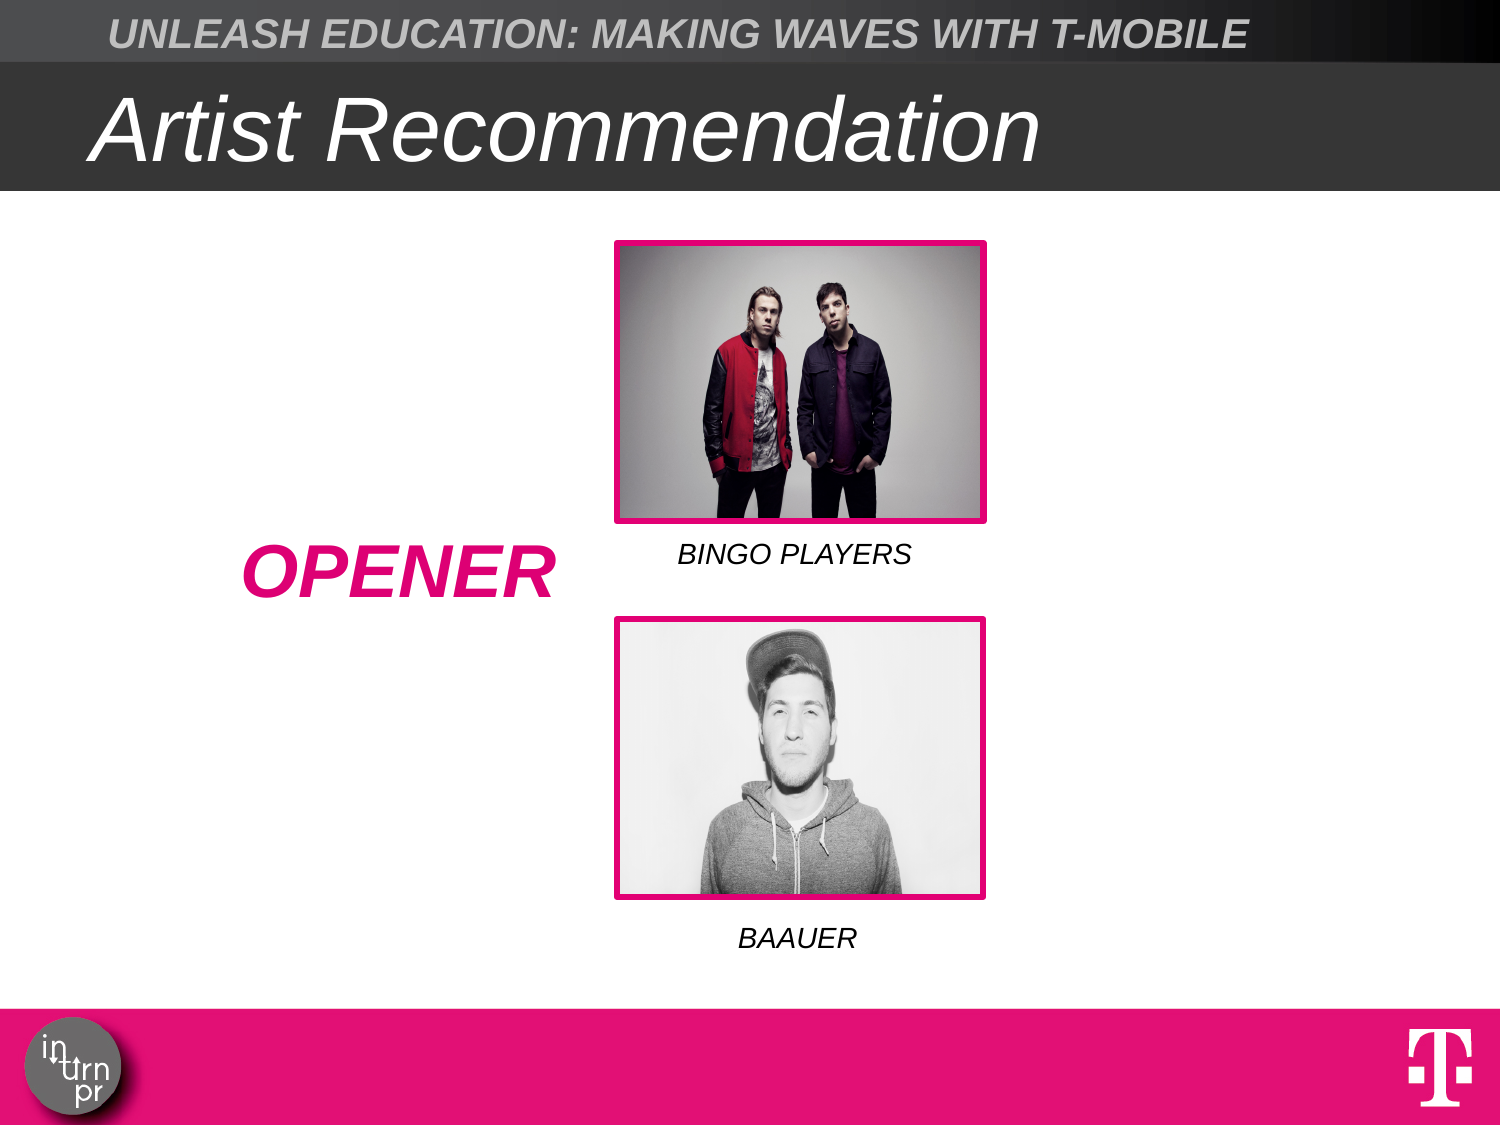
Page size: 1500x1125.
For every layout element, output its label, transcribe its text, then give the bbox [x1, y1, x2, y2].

text_box BINGO PLAYERS [662, 527, 935, 578]
picture [0, 0, 1500, 1125]
text_box UNLEASH EDUCATION: MAKING WAVES WITH T-MOBILE [92, 0, 1443, 126]
text_box BAAUER [723, 912, 1206, 998]
text_box OPENER [225, 448, 854, 685]
title Artist Recommendation [75, 31, 1425, 219]
